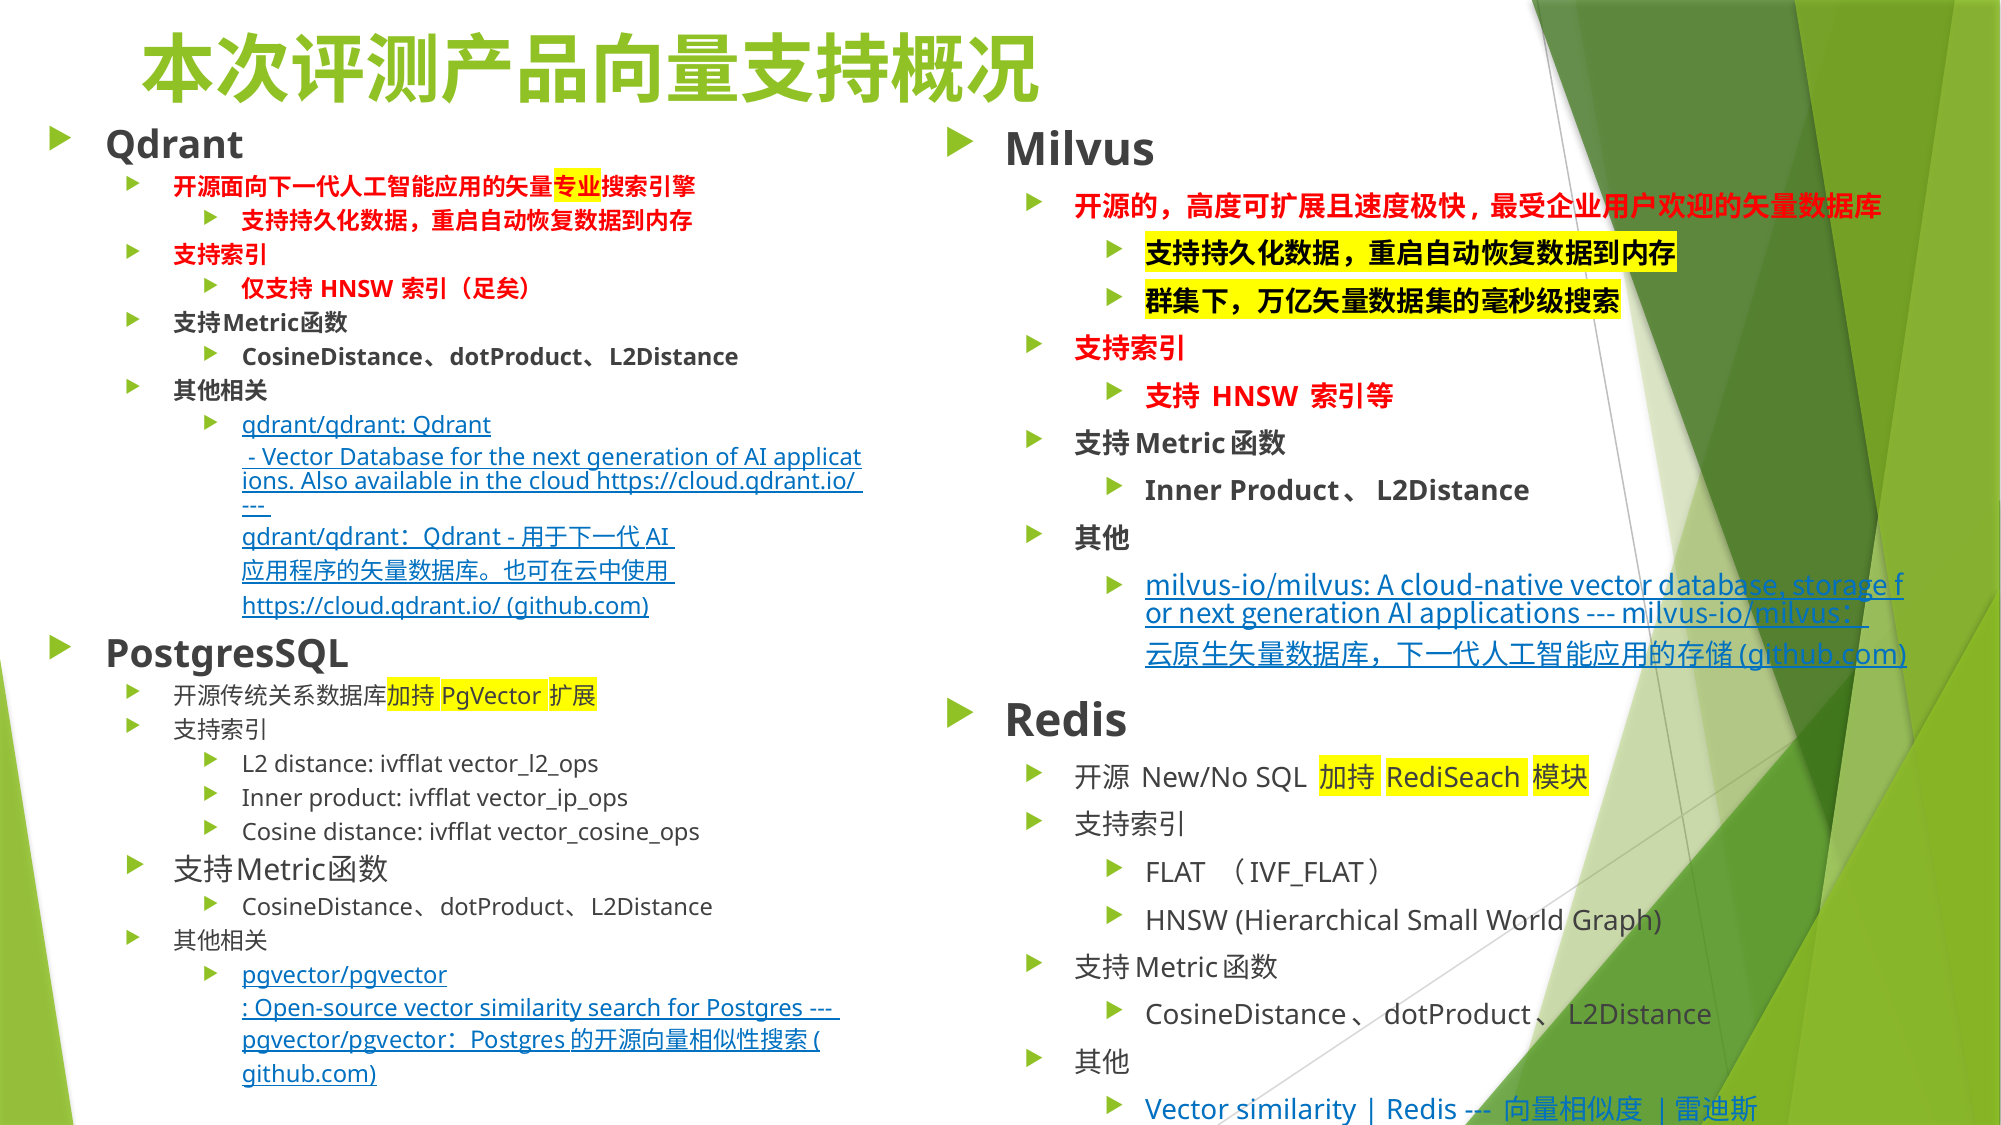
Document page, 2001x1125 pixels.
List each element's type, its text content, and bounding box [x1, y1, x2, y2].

title 本次评测产品向量支持概况 [125, 13, 1851, 140]
text_box Milvus 开源的，高度可扩展且速度极快, 最受企业用户欢迎的矢量数据库 支持持久化数据，重启自动恢复数据到内存 群集下，万亿矢量数据集的毫秒级搜索 支持索引 支持 HNSW 索引等 支持Metric函数 Inner Product、L2Distance 其他 milvus-io/milvus: A cloud-native vector database, storage for next generation AI applications --- milvus-io/milvus：云原生矢量数据库，下一代人工智能应用的存储 (github.com) Redis 开源 New/No SQL 加持 RediSeach 模块 支持索引 FLAT （IVF_FLAT） HNSW (Hierarchical Small World Graph) 支持Metric函数 CosineDistance、dotProduct、L2Distance 其他 Vector similarity | Redis --- 向量相似度 |雷迪斯 [928, 111, 1929, 1125]
list Qdrant 开源面向下一代人工智能应用的矢量专业搜索引擎 支持持久化数据，重启自动恢复数据到内存 支持索引 仅支持 HNSW 索引（足矣） 支持Metric函数 CosineDistance、dotProduct、L2Distance 其他相关 qdrant/qdrant: Qdrant - Vector Database for the next generation of AI applications. Also available in the cloud https://cloud.qdrant.io/ --- qdrant/qdrant：Qdrant - 用于下一代 AI 应用程序的矢量数据库。也可在云中使用 https://cloud.qdrant.io/ (github.com) PostgresSQL 开源传统关系数据库加持 PgVector 扩展 支持索引 L2 distance: ivfflat vector_l2_ops Inner product: ivfflat vector_ip_ops Cosine distance: ivfflat vector_cosine_ops 支持Metric函数 CosineDistance、dotProduct、L2Distance 其他相关 pgvector/pgvector: Open-source vector similarity search for Postgres --- pgvector/pgvector：Postgres 的开源向量相似性搜索 (github.com) [31, 111, 880, 1092]
